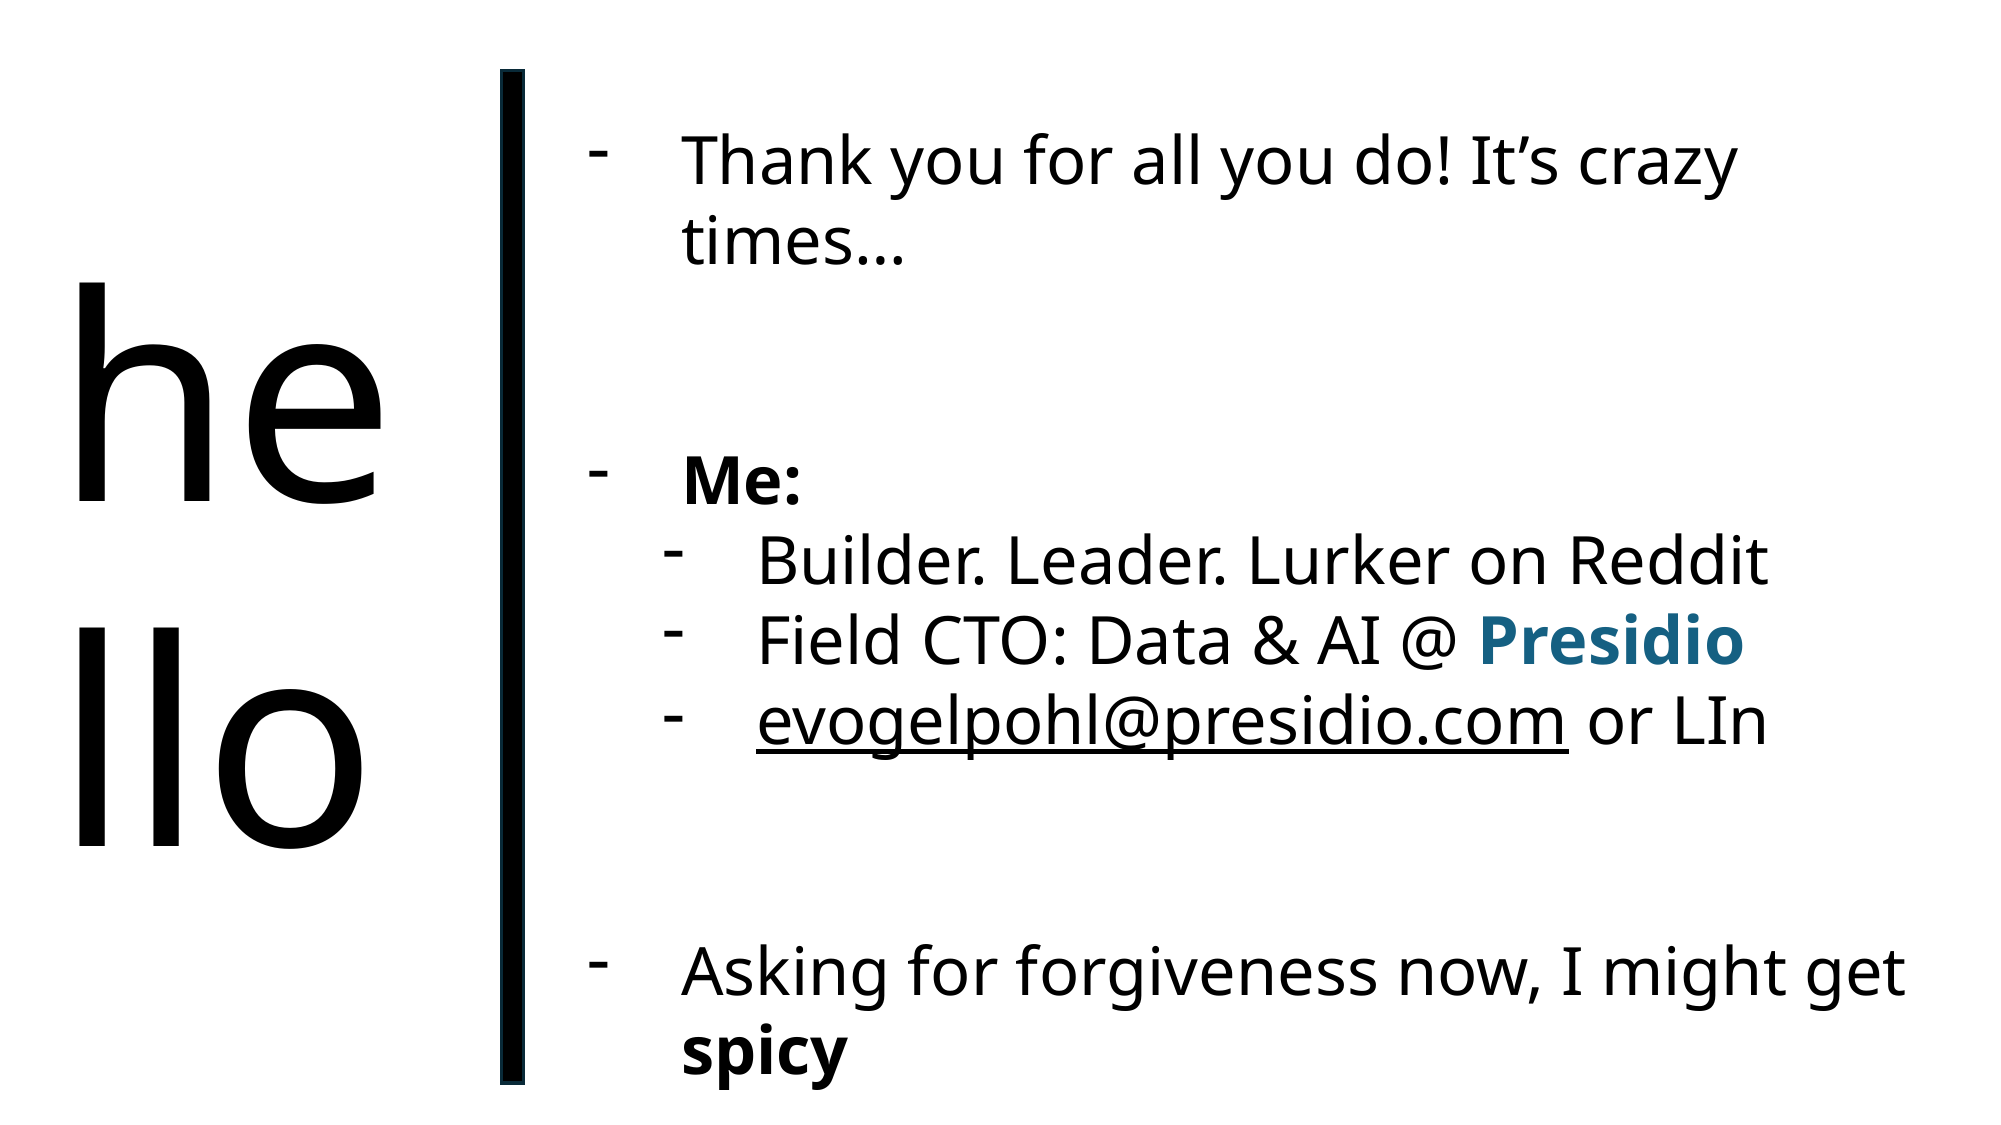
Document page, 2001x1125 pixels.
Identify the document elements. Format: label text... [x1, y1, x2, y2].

text_box Thank you for all you do! It’s crazy times… Me: Builder. Leader. Lurker on Reddit Field CTO: Data & AI @ Presidio evogelpohl@presidio.com or LIn Asking for forgiveness now, I might get spicy [572, 110, 1947, 1096]
text_box he llo [40, 206, 411, 912]
text_box [500, 69, 525, 1085]
